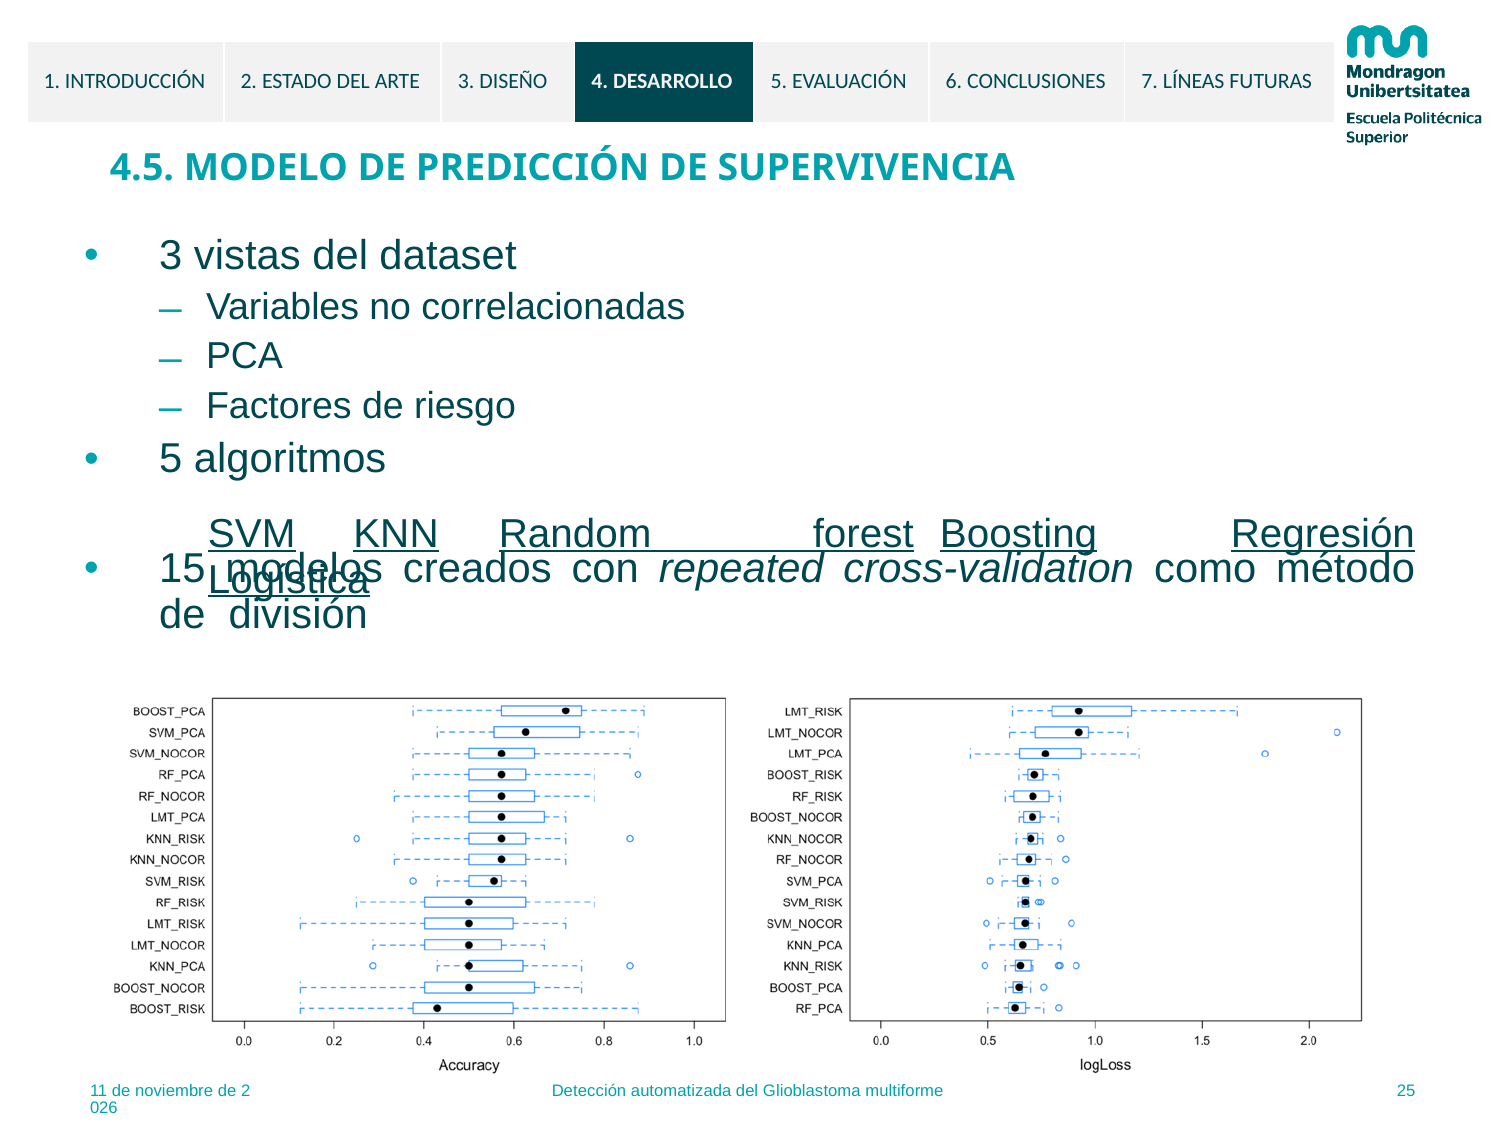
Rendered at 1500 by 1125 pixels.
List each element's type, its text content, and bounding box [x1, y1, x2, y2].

table_header 7. LÍNEAS FUTURAS [1125, 42, 1334, 122]
table_header 4. DESARROLLO [575, 42, 753, 122]
picture [1320, 0, 1500, 170]
text_box 4.5. MODELO DE PREDICCIÓN DE SUPERVIVENCIA [94, 130, 1353, 201]
footer Detección automatizada del Glioblastoma multiforme [356, 1083, 1140, 1120]
picture [94, 680, 1378, 1075]
table_header 2. ESTADO DEL ARTE [225, 42, 440, 122]
slide_number 25 [1238, 1059, 1431, 1120]
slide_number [75, 1059, 269, 1120]
text_box SVM KNN Random forest Boosting Regresión Logística [192, 503, 1431, 610]
table_header 5. EVALUACIÓN [755, 42, 928, 122]
table_header 3. DISEÑO [442, 42, 574, 122]
table_header 1. INTRODUCCIÓN [28, 42, 223, 122]
list 3 vistas del dataset Variables no correlacionadas PCA Factores de riesgo 5 algoritmos 15 modelos creados con repeated cross-validation como método de división [69, 223, 1431, 1019]
table_header 6. CONCLUSIONES [930, 42, 1124, 122]
